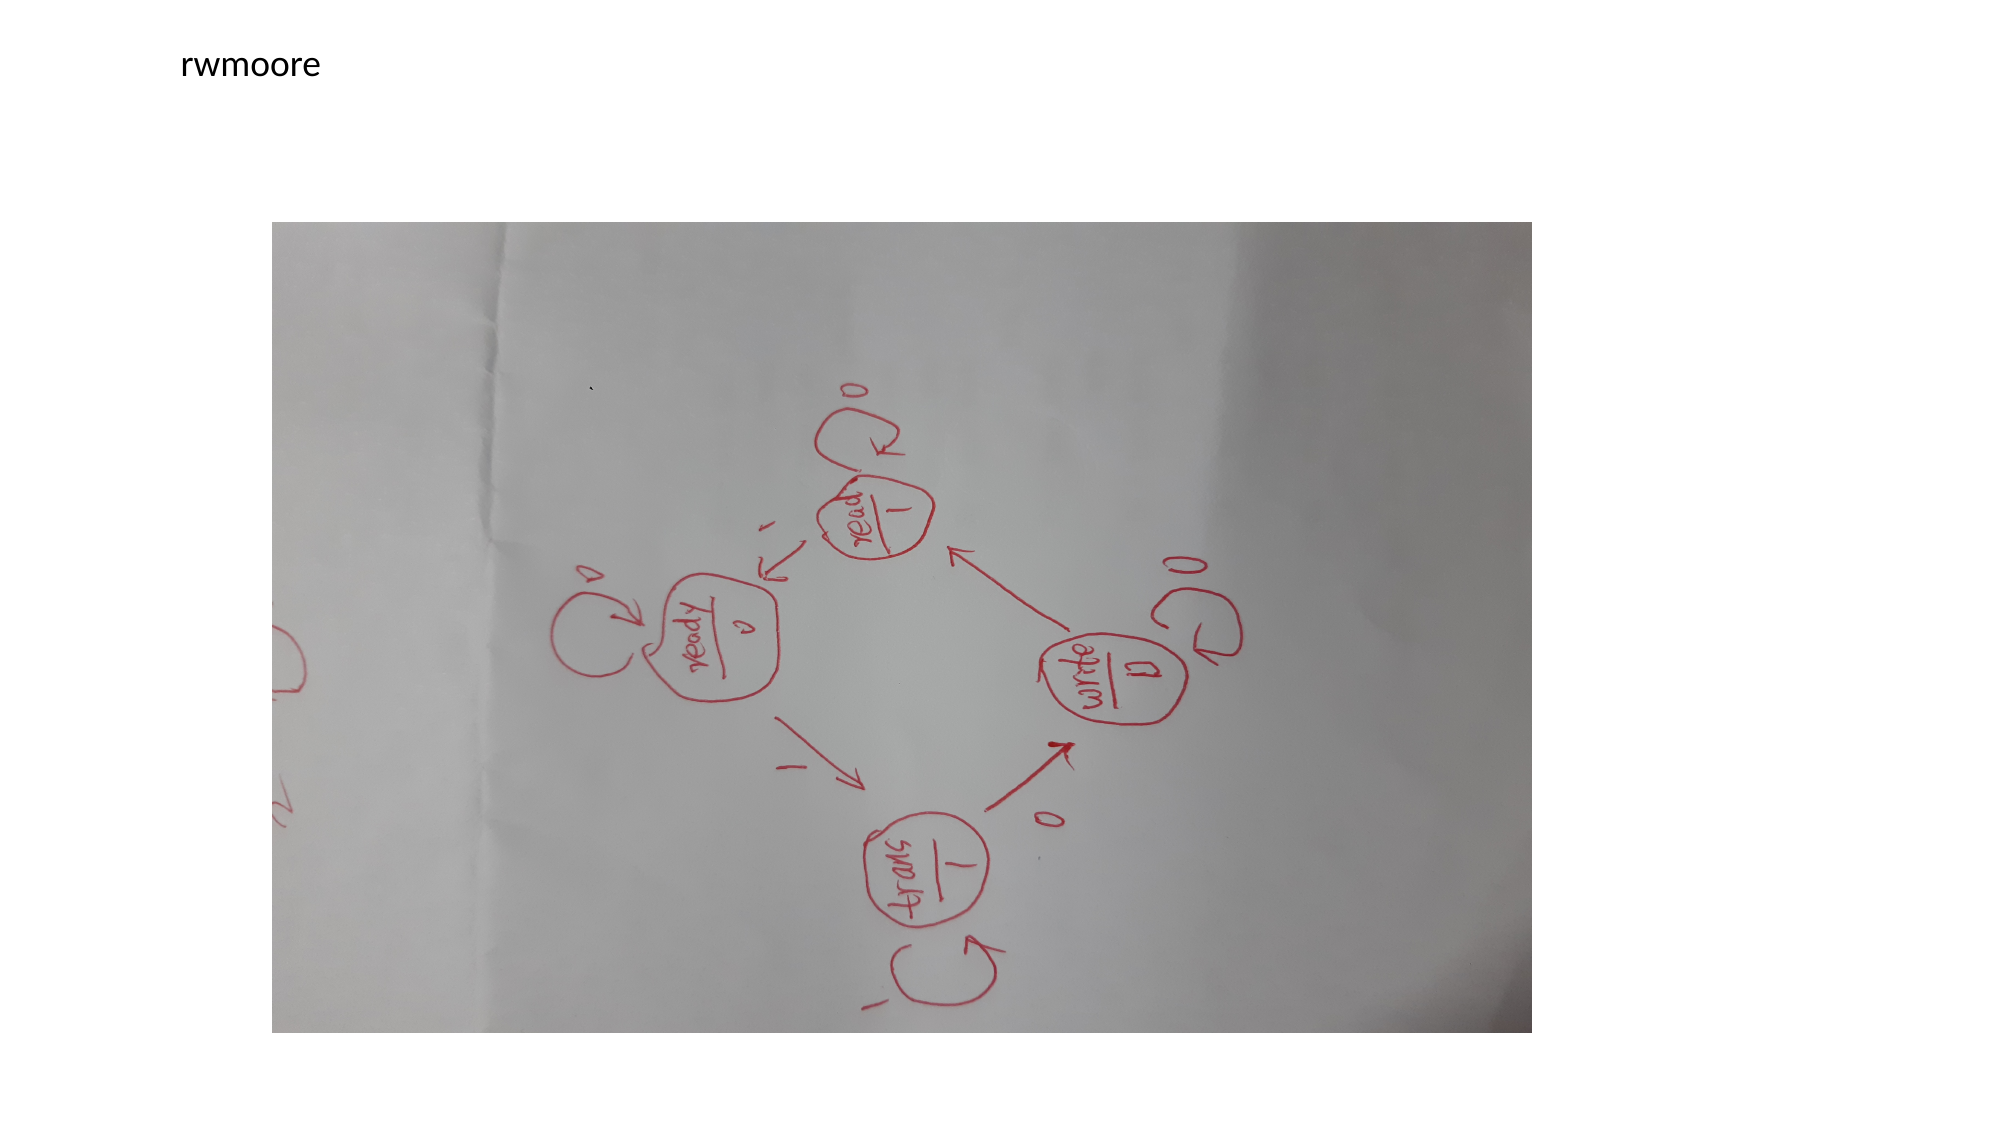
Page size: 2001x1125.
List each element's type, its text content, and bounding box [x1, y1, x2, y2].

picture [272, 222, 1533, 1034]
text_box rwmoore [165, 31, 768, 92]
